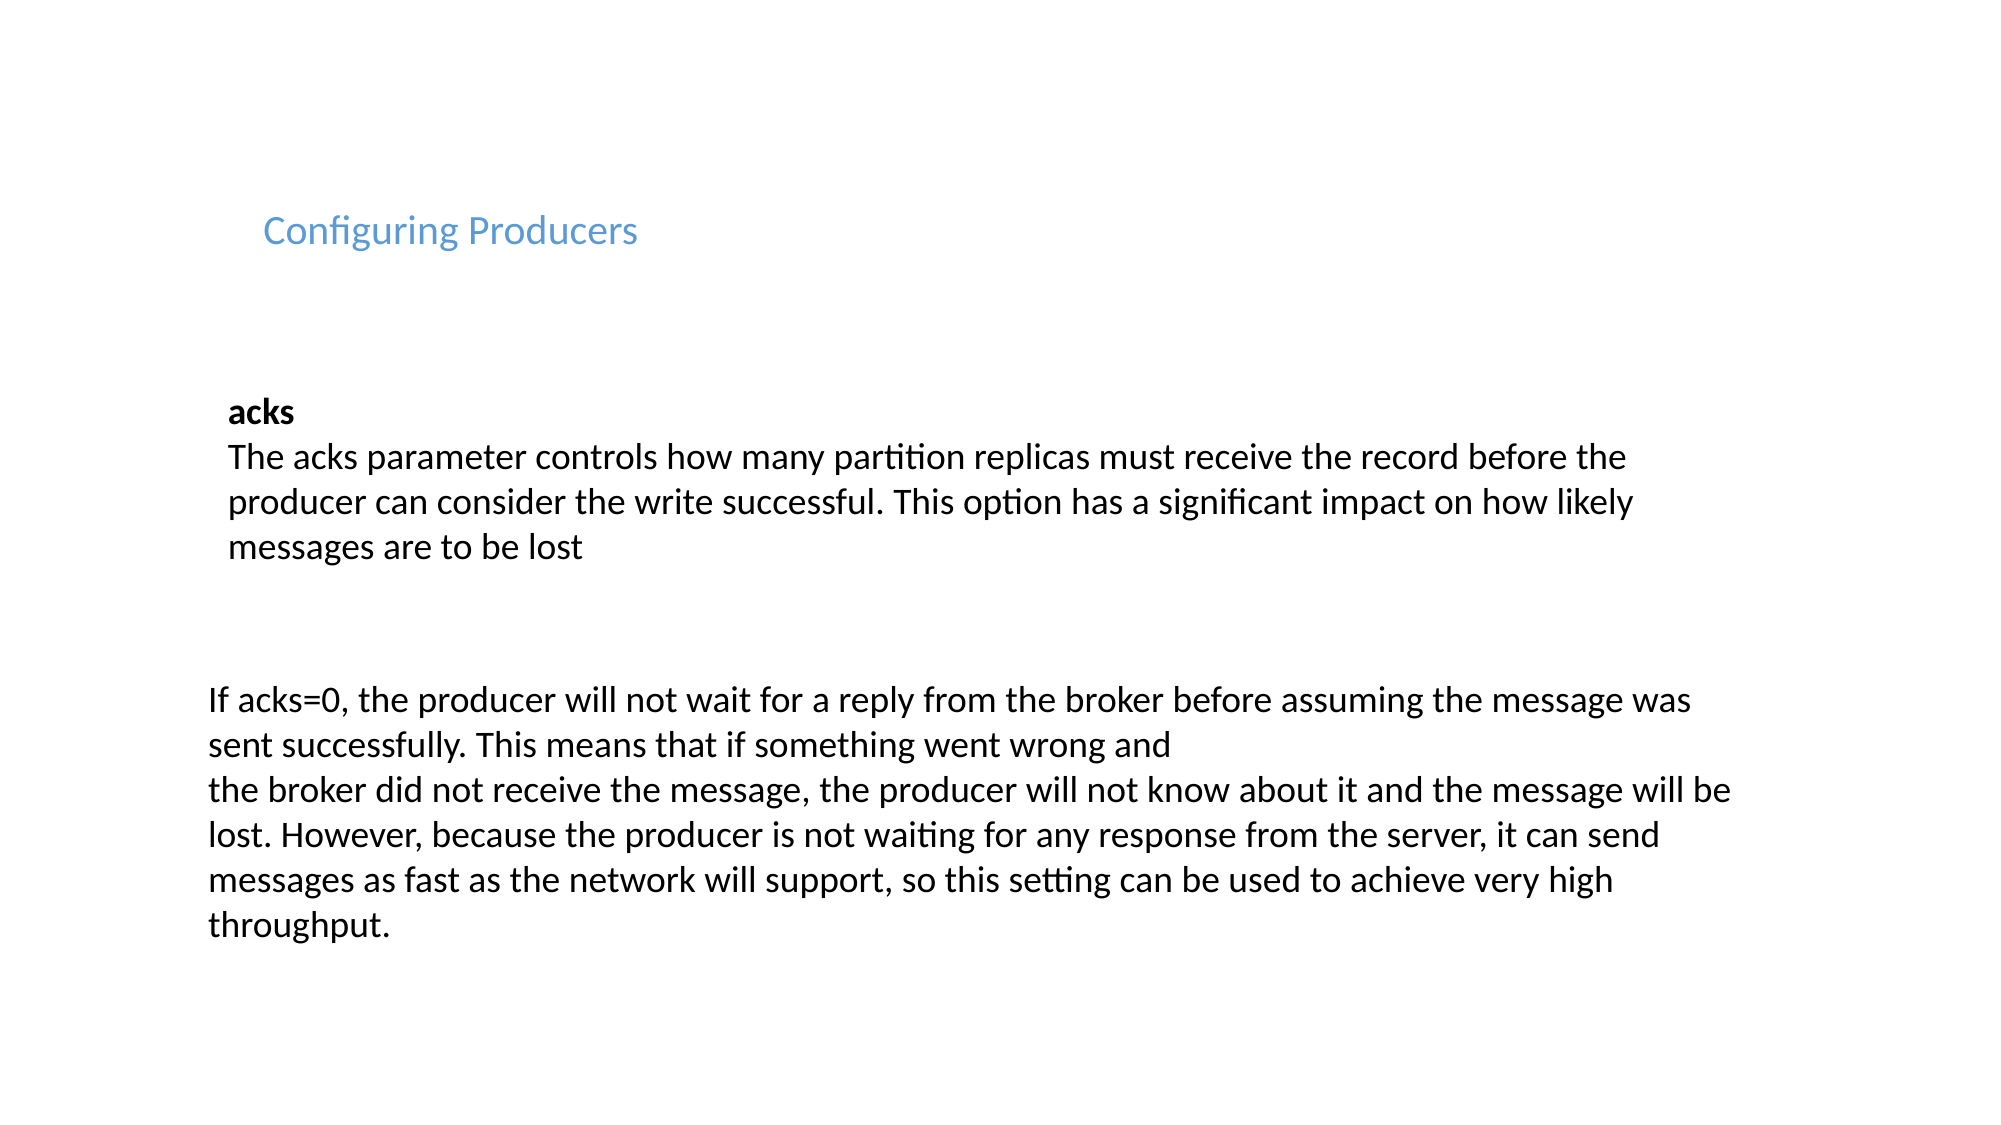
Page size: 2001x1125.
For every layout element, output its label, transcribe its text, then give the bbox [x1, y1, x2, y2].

text_box Configuring Producers [248, 195, 1780, 261]
text_box If acks=0, the producer will not wait for a reply from the broker before assuming the message was sent successfully. This means that if something went wrong and the broker did not receive the message, the producer will not know about it and the message will be lost. However, because the producer is not waiting for any response from the server, it can send messages as fast as the network will support, so this setting can be used to achieve very high throughput. [193, 667, 1764, 953]
text_box acks The acks parameter controls how many partition replicas must receive the record before the producer can consider the write successful. This option has a significant impact on how likely messages are to be lost [213, 379, 1745, 575]
